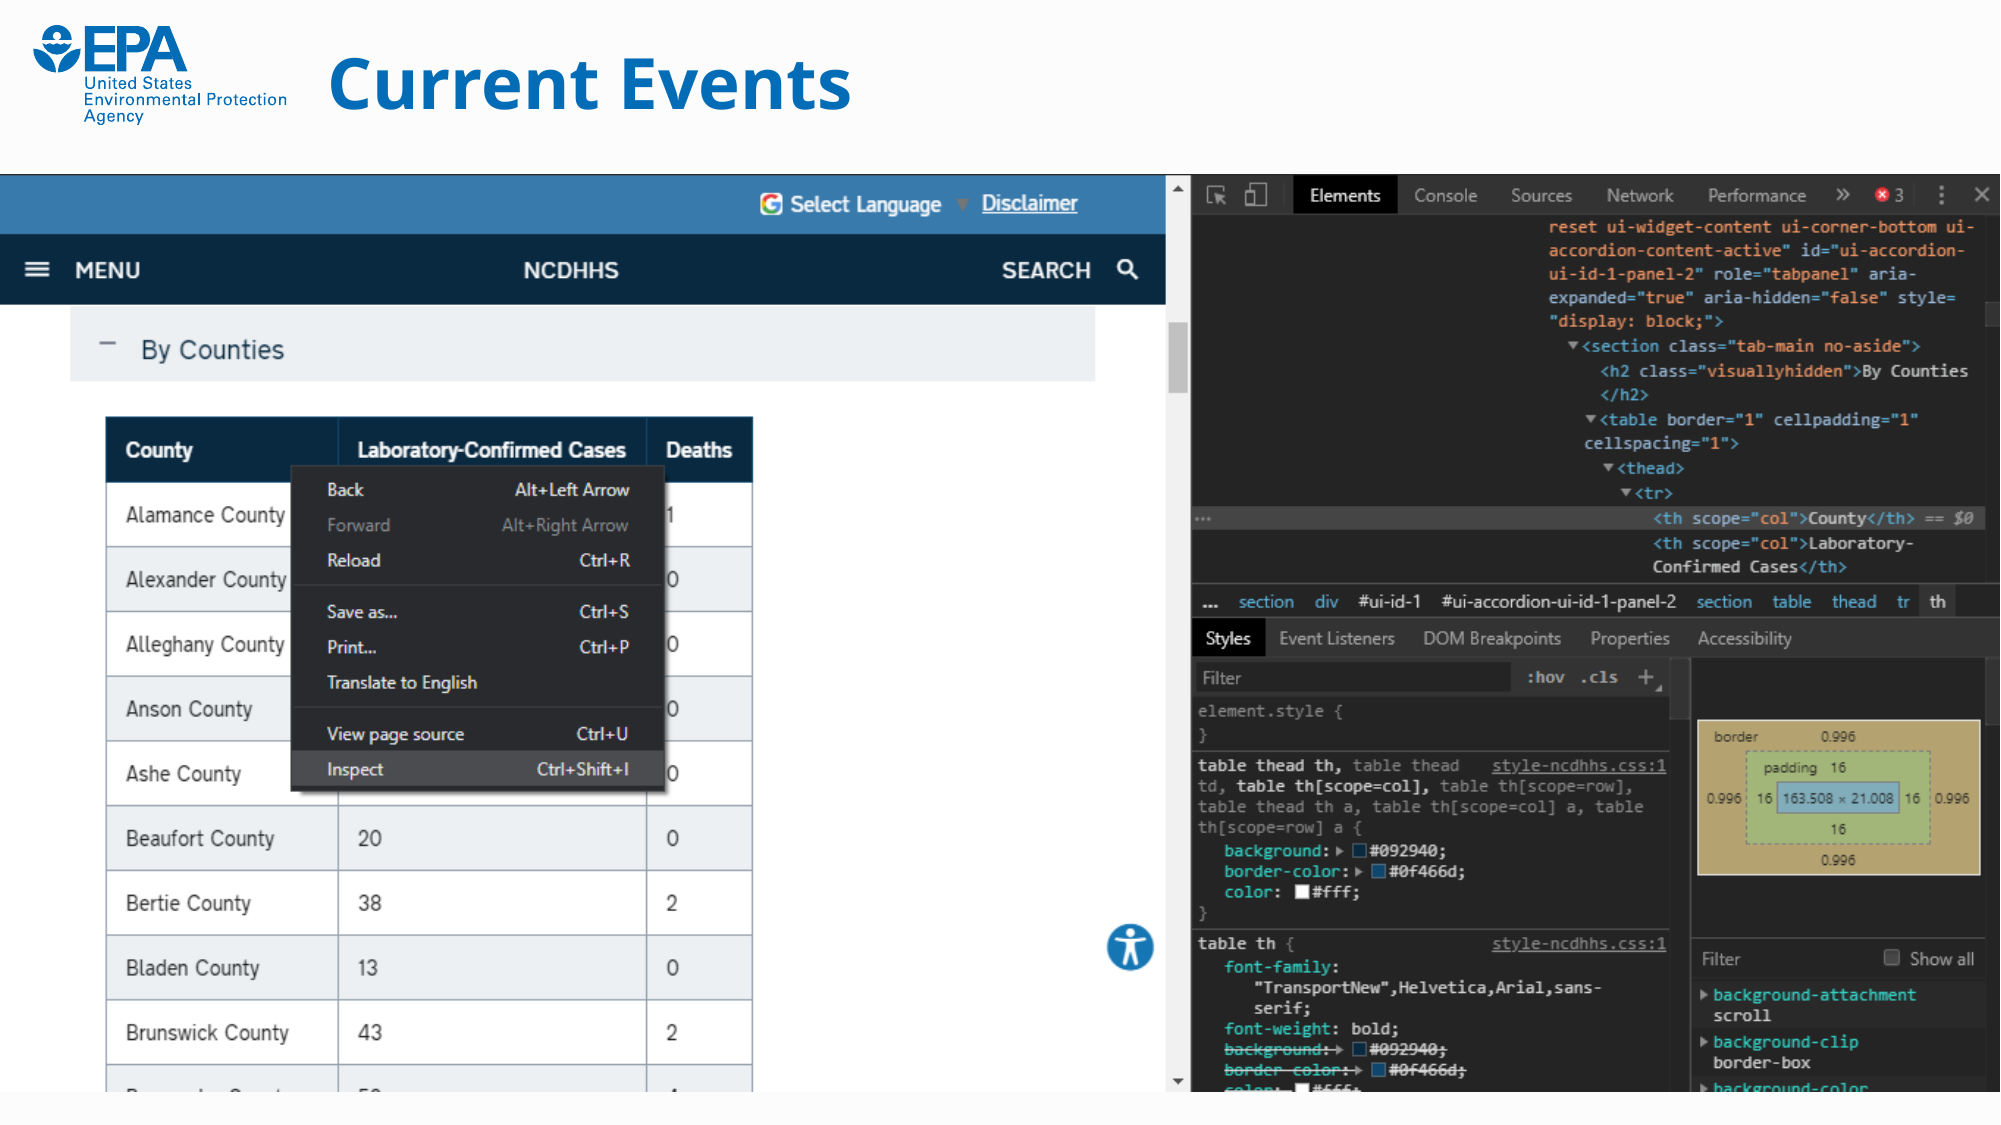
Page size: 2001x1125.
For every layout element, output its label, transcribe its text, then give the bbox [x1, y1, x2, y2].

title Current Events [312, 0, 2000, 163]
picture [0, 174, 2000, 1092]
